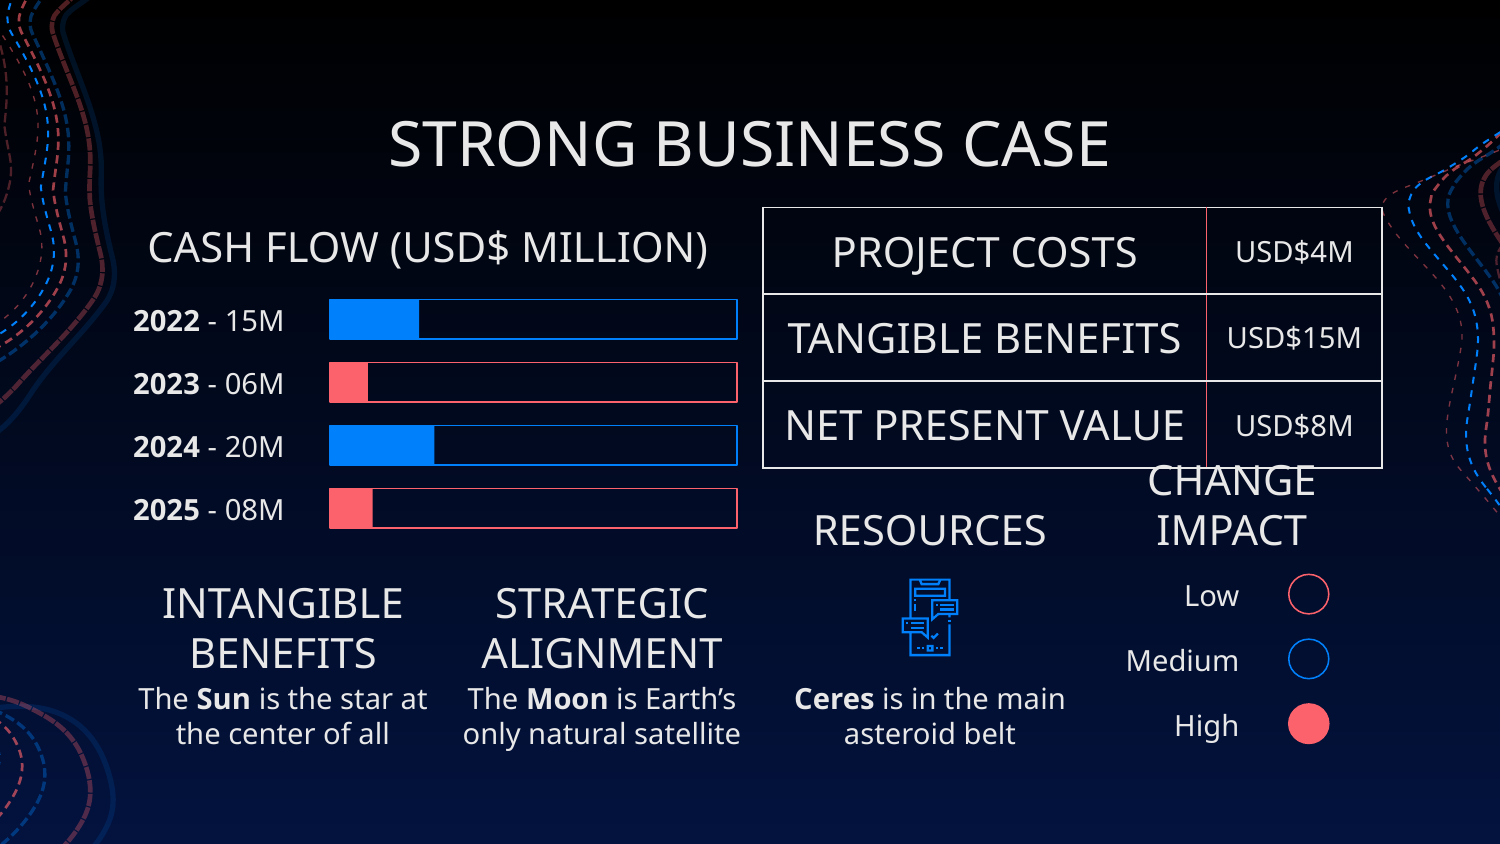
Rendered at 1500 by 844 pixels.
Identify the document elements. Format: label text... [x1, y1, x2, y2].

text_box Ceres is in the main asteroid belt [765, 665, 1095, 756]
text_box [1288, 703, 1329, 744]
text_box [1288, 574, 1329, 614]
text_box CASH FLOW (USD$ MILLION) [118, 203, 738, 286]
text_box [901, 578, 959, 657]
text_box STRATEGIC ALIGNMENT [437, 546, 768, 665]
text_box 2022 - 15M [118, 287, 325, 350]
table_header USD$4M [1207, 208, 1381, 293]
text_box [368, 362, 738, 402]
text_box 2024 - 20M [118, 413, 325, 476]
table_cell TANGIBLE BENEFITS [764, 295, 1206, 380]
table_cell USD$8M [1207, 382, 1381, 467]
text_box Low [1081, 562, 1255, 626]
table_cell NET PRESENT VALUE [764, 382, 1206, 467]
text_box High [1081, 692, 1255, 756]
text_box 2023 - 06M [118, 350, 325, 413]
text_box RESOURCES [765, 486, 1081, 569]
text_box CHANGE IMPACT [1081, 486, 1382, 569]
text_box [329, 425, 435, 465]
text_box [373, 488, 738, 528]
text_box [435, 425, 738, 465]
title STRONG BUSINESS CASE [118, 88, 1382, 192]
text_box INTANGIBLE BENEFITS [118, 546, 437, 665]
text_box [329, 362, 368, 402]
text_box Medium [1081, 627, 1255, 691]
text_box 2025 - 08M [118, 476, 325, 540]
text_box [1288, 639, 1329, 679]
text_box The Sun is the star at the center of all [118, 665, 437, 756]
text_box The Moon is Earth’s only natural satellite [437, 665, 765, 756]
text_box [420, 299, 738, 339]
text_box [330, 299, 420, 339]
table_cell USD$15M [1207, 295, 1381, 380]
table_header PROJECT COSTS [764, 208, 1206, 293]
text_box [330, 488, 373, 528]
